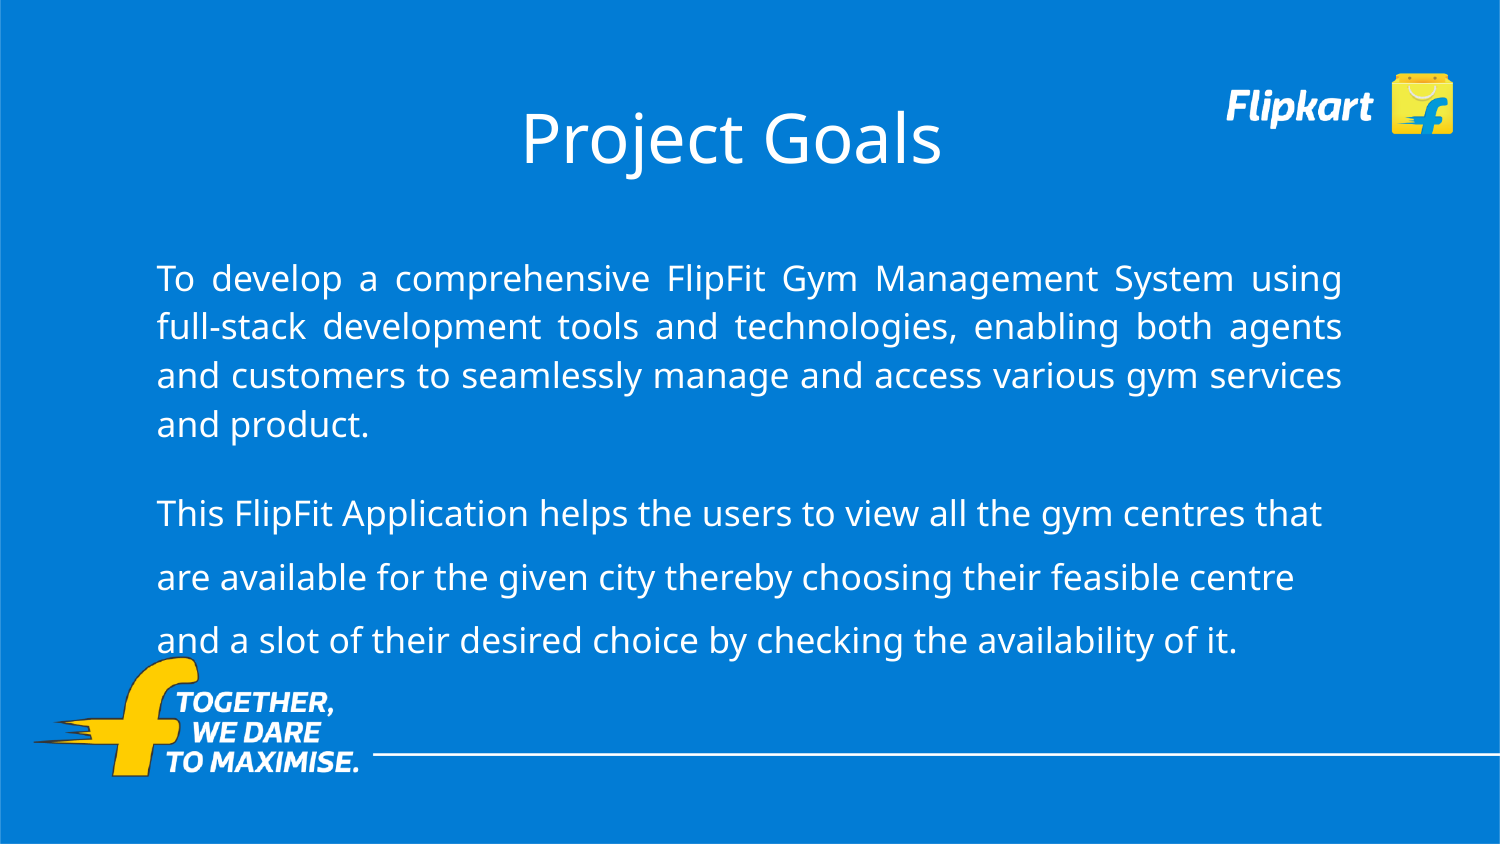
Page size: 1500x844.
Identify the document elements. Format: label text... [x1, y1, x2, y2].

text_box Project Goals [505, 67, 995, 193]
text_box To develop a comprehensive FlipFit Gym Management System using full-stack development tools and technologies, enabling both agents and customers to seamlessly manage and access various gym services and product. This FlipFit Application helps the users to view all the gym centres that are available for the given city thereby choosing their feasible centre and a slot of their desired choice by checking the availability of it. [141, 234, 1359, 677]
picture [0, 0, 1500, 844]
